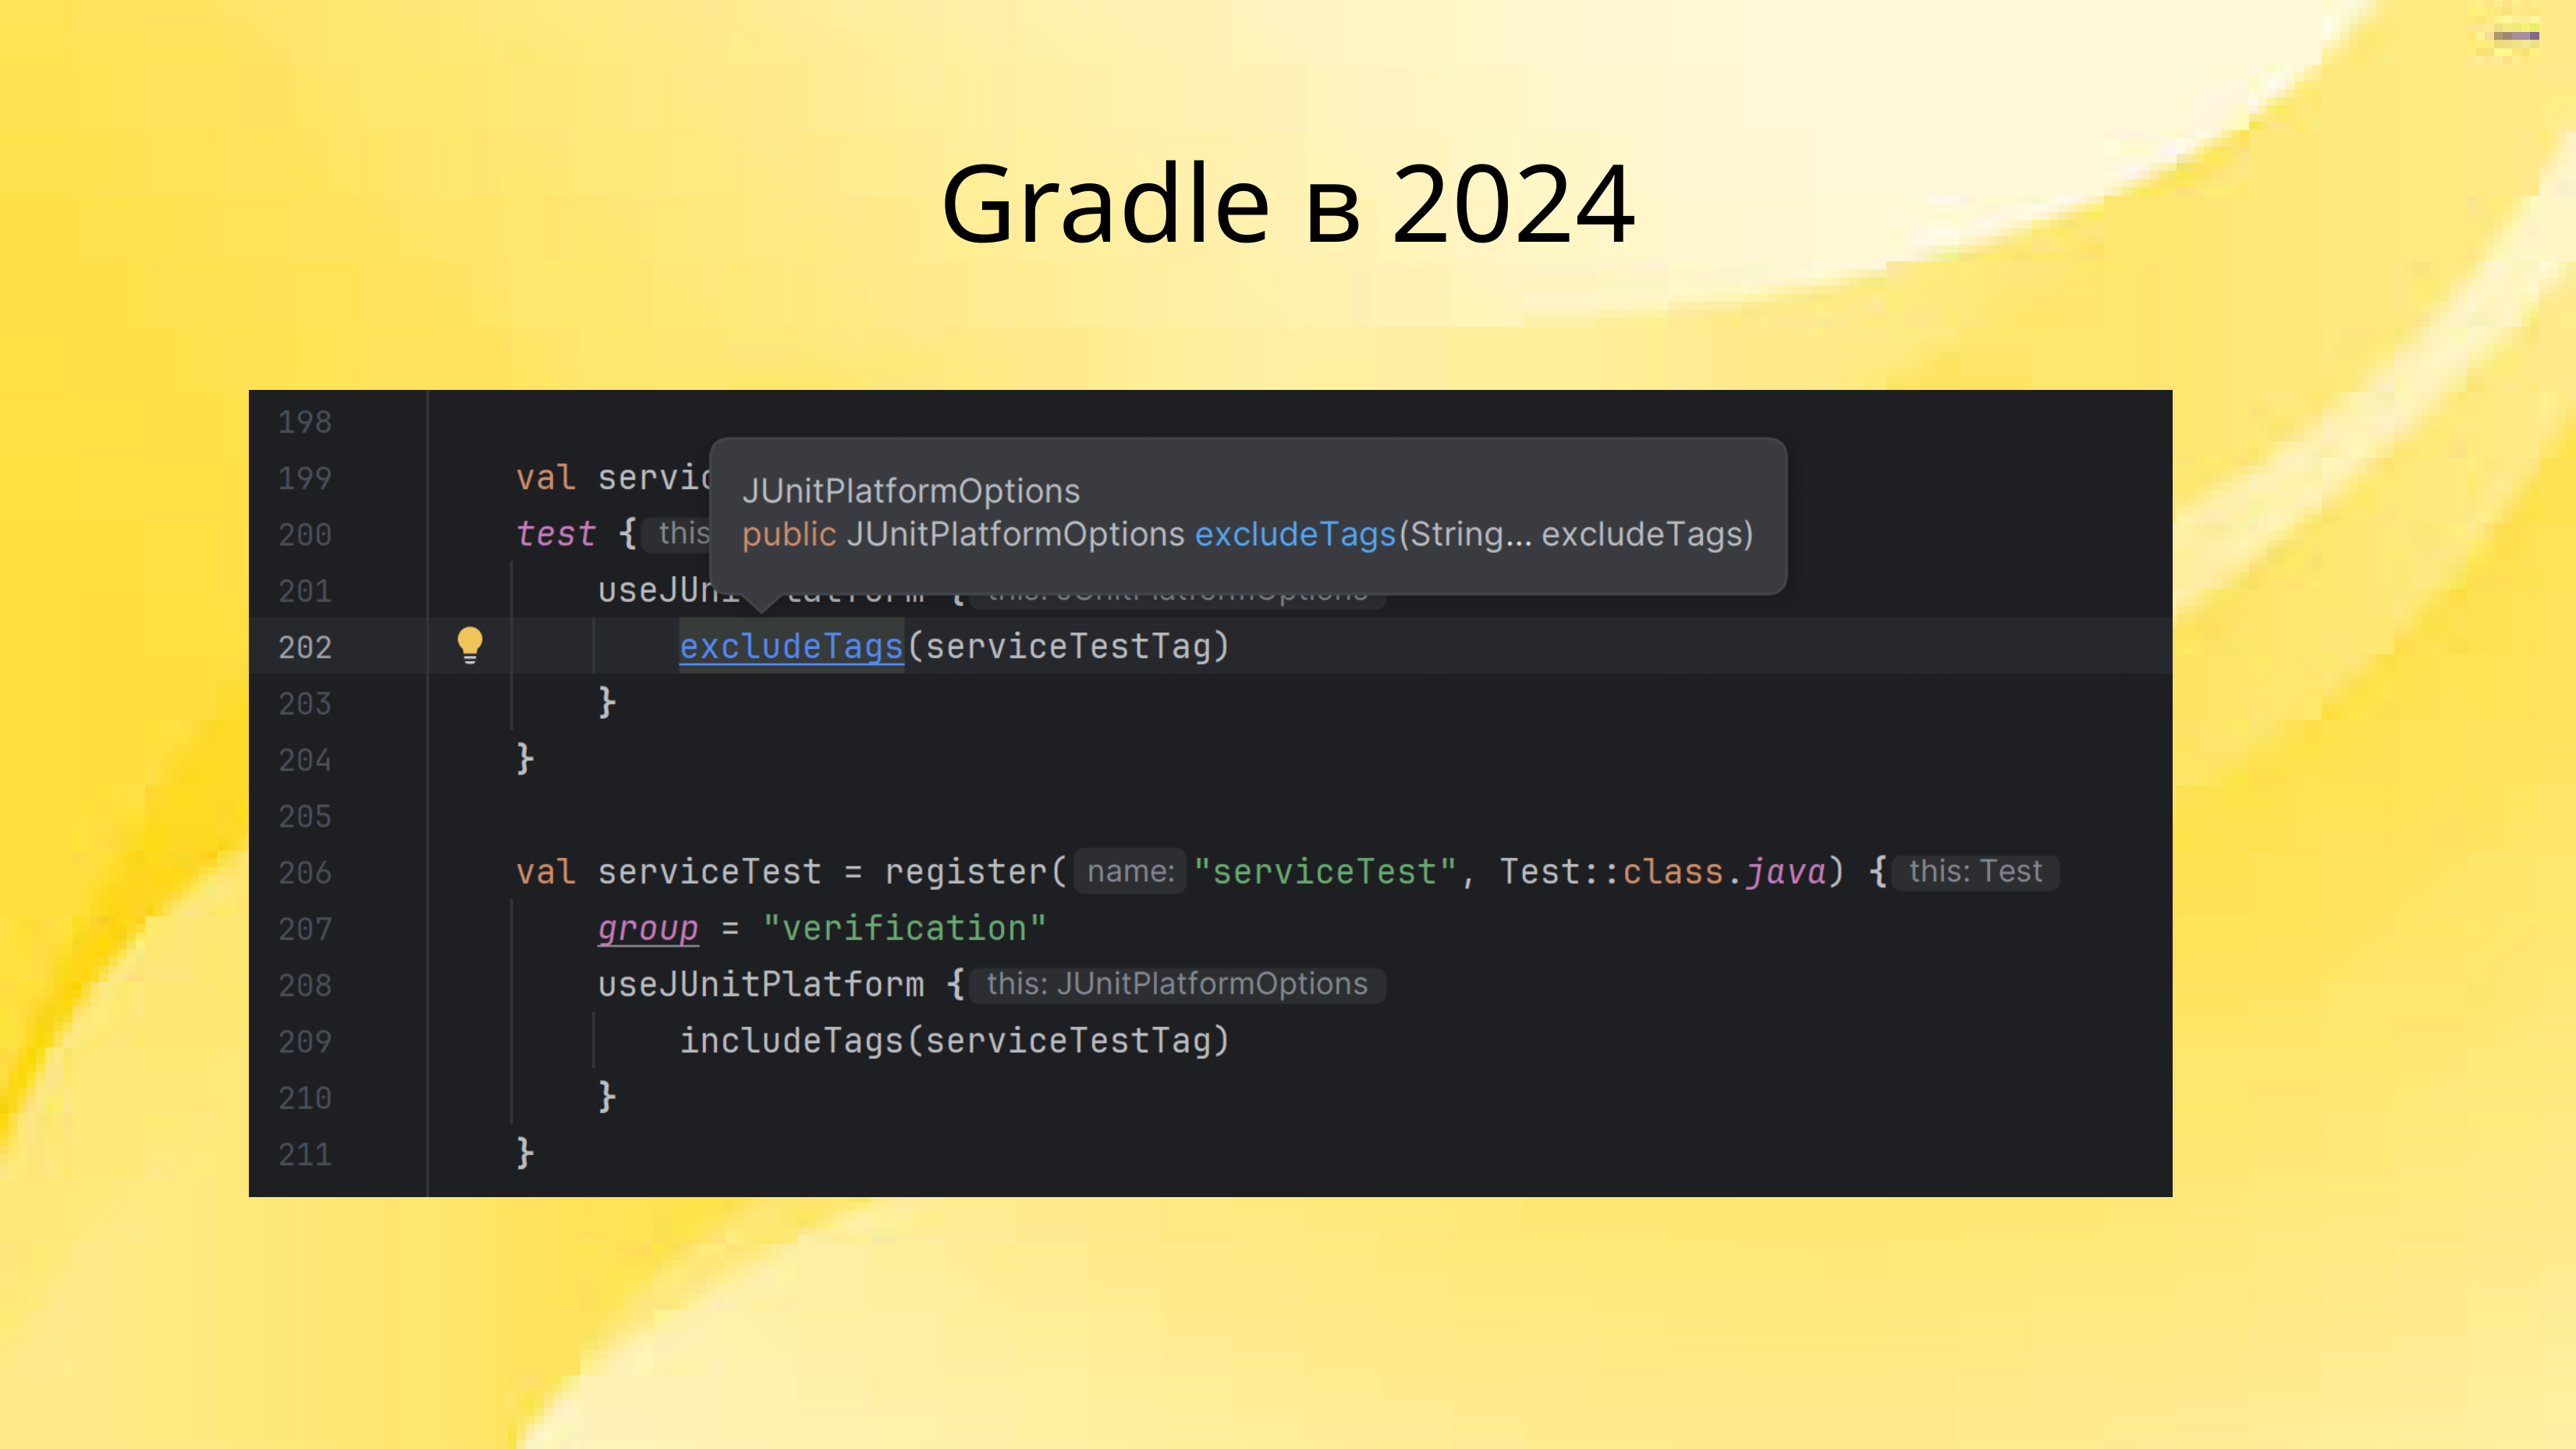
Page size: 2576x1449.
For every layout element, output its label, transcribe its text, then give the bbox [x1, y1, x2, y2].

list Gradle в 2024 [443, 143, 2132, 316]
picture [0, 0, 2576, 1449]
